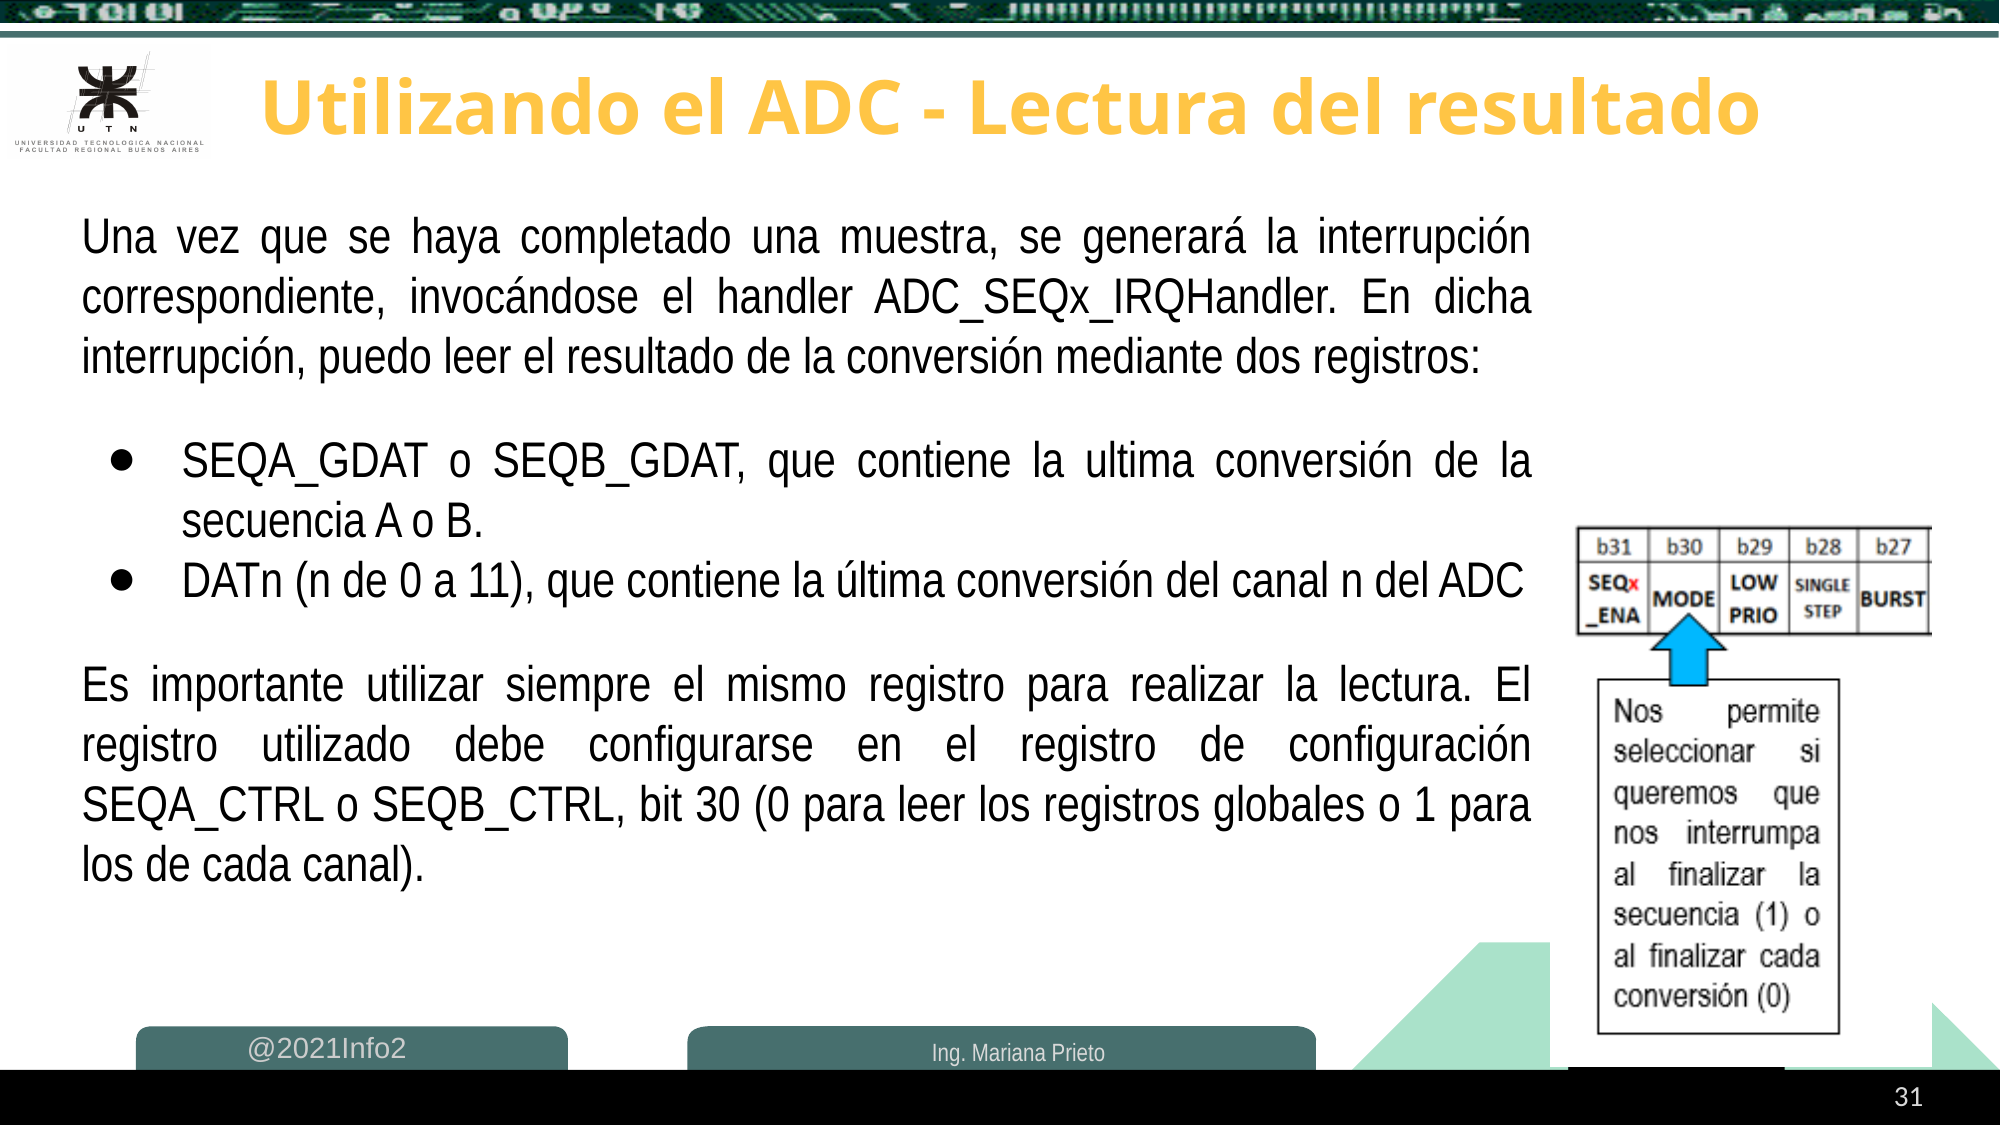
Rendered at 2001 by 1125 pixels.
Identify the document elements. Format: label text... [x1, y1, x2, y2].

picture [0, 0, 1999, 31]
picture [1550, 484, 1932, 1067]
text_box @2021Info2 [246, 1032, 454, 1083]
text_box Ing. Mariana Prieto [781, 1021, 1257, 1081]
list Una vez que se haya completado una muestra, se generará la interrupción correspondiente, invocándose el handler ADC_SEQx_IRQHandler. En dicha interrupción, puedo leer el resultado de la conversión mediante dos registros: SEQA_GDAT o SEQB_GDAT, que contiene la ultima conversión de la secuencia A o B. DATn (n de 0 a 11), que contiene la última conversión del canal n del ADC Es importante utilizar siempre el mismo registro para realizar la lectura. El registro utilizado debe configurarse en el registro de configuración SEQA_CTRL o SEQB_CTRL, bit 30 (0 para leer los registros globales o 1 para los de cada canal). [61, 183, 1553, 943]
picture [7, 44, 211, 159]
text_box 31 [1879, 1065, 1940, 1125]
title Utilizando el ADC - Lectura del resultado [239, 39, 1932, 173]
